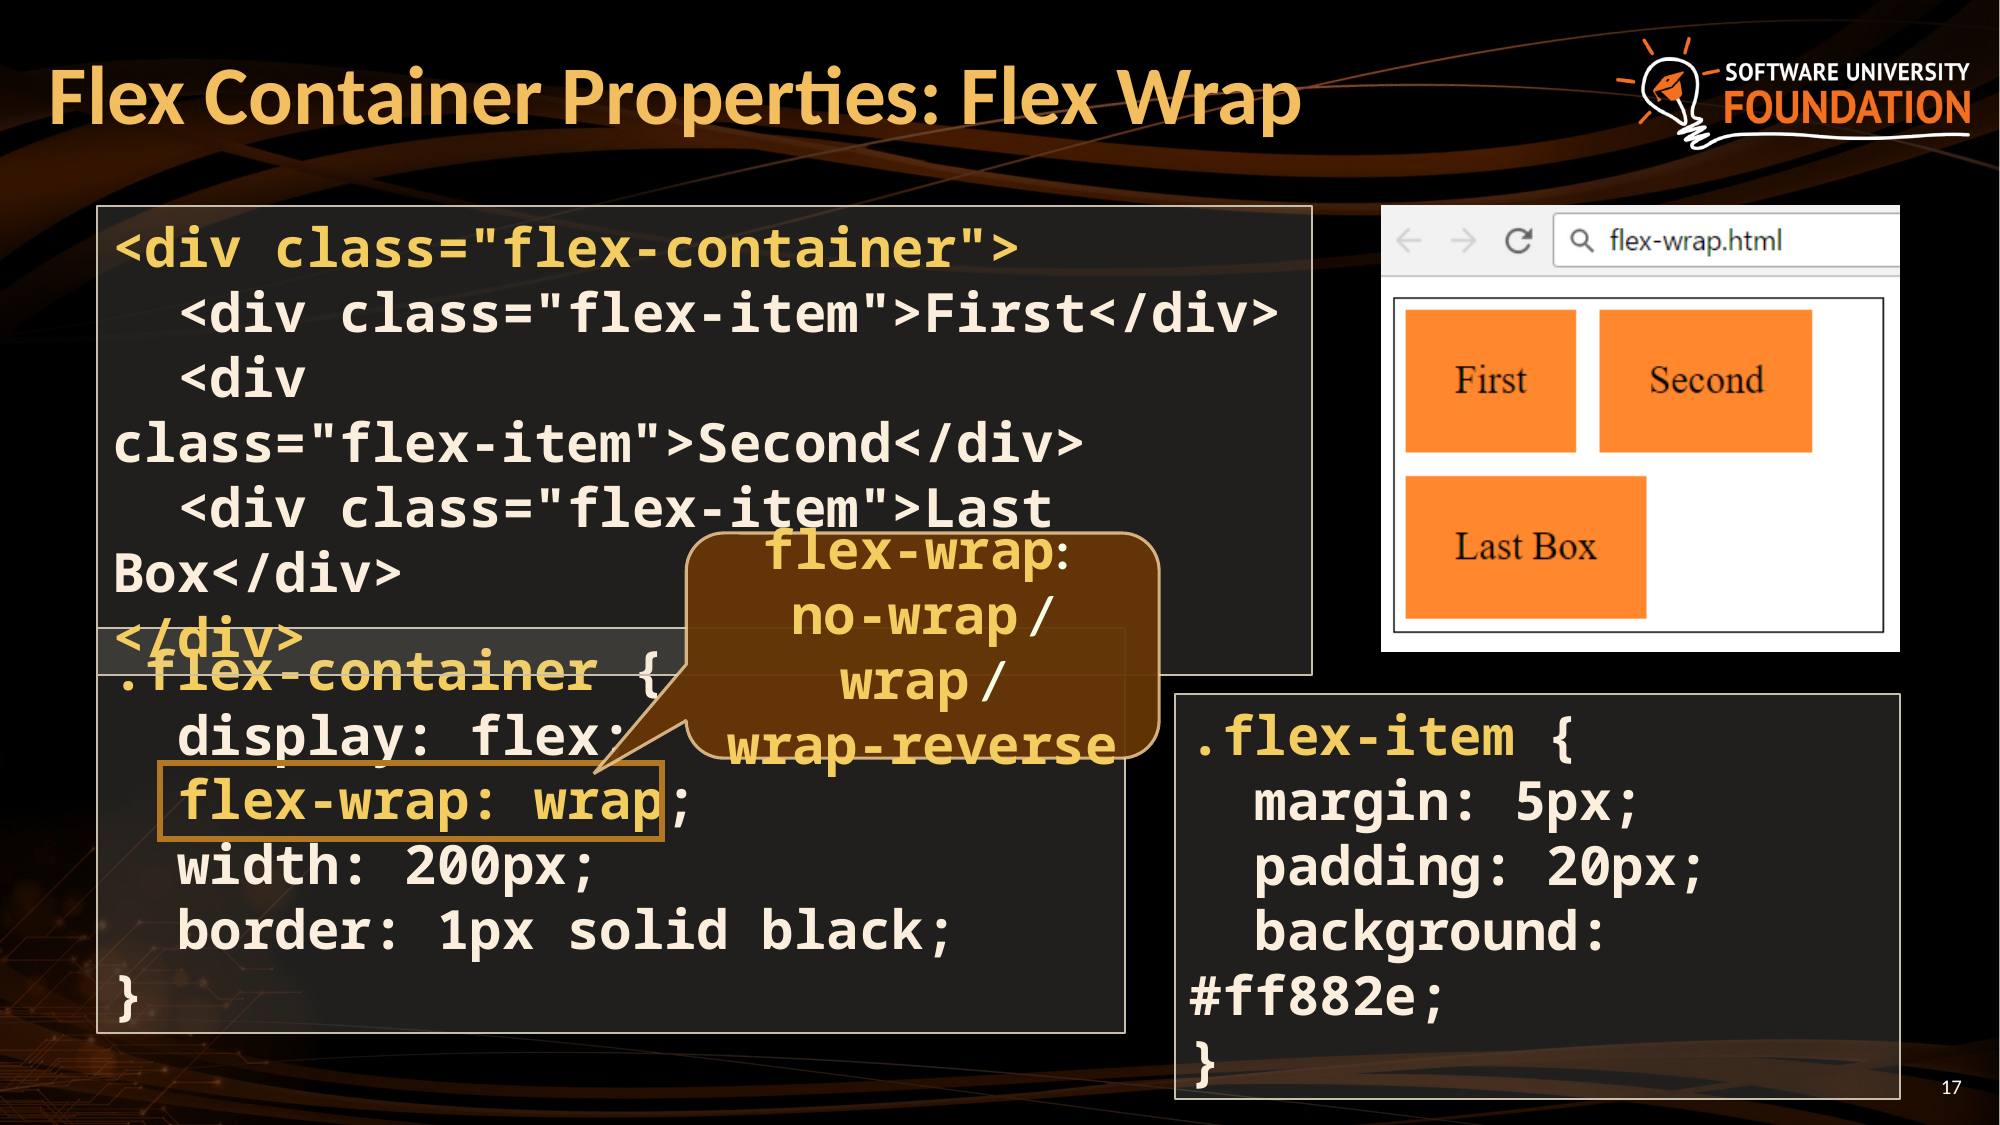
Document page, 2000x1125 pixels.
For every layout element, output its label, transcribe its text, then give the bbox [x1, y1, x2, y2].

slide_number 17 [1897, 1070, 1968, 1103]
text_box .flex-item { margin: 5px; padding: 20px; background: #ff882e; } [1174, 694, 1900, 1099]
text_box [159, 762, 663, 840]
text_box .flex-container { display: flex; flex-wrap: wrap; width: 200px; border: 1px solid black; } [97, 676, 1125, 1033]
picture [0, 0, 2000, 1125]
title Flex Container Properties: Flex Wrap [30, 6, 1602, 189]
text_box <div class="flex-container"> <div class="flex-item">First</div> <div class="flex-item">Second</div> <div class="flex-item">Last Box</div> </div> [97, 205, 1313, 676]
text_box flex-wrap: no-wrap / wrap / wrap-reverse [593, 531, 1161, 775]
